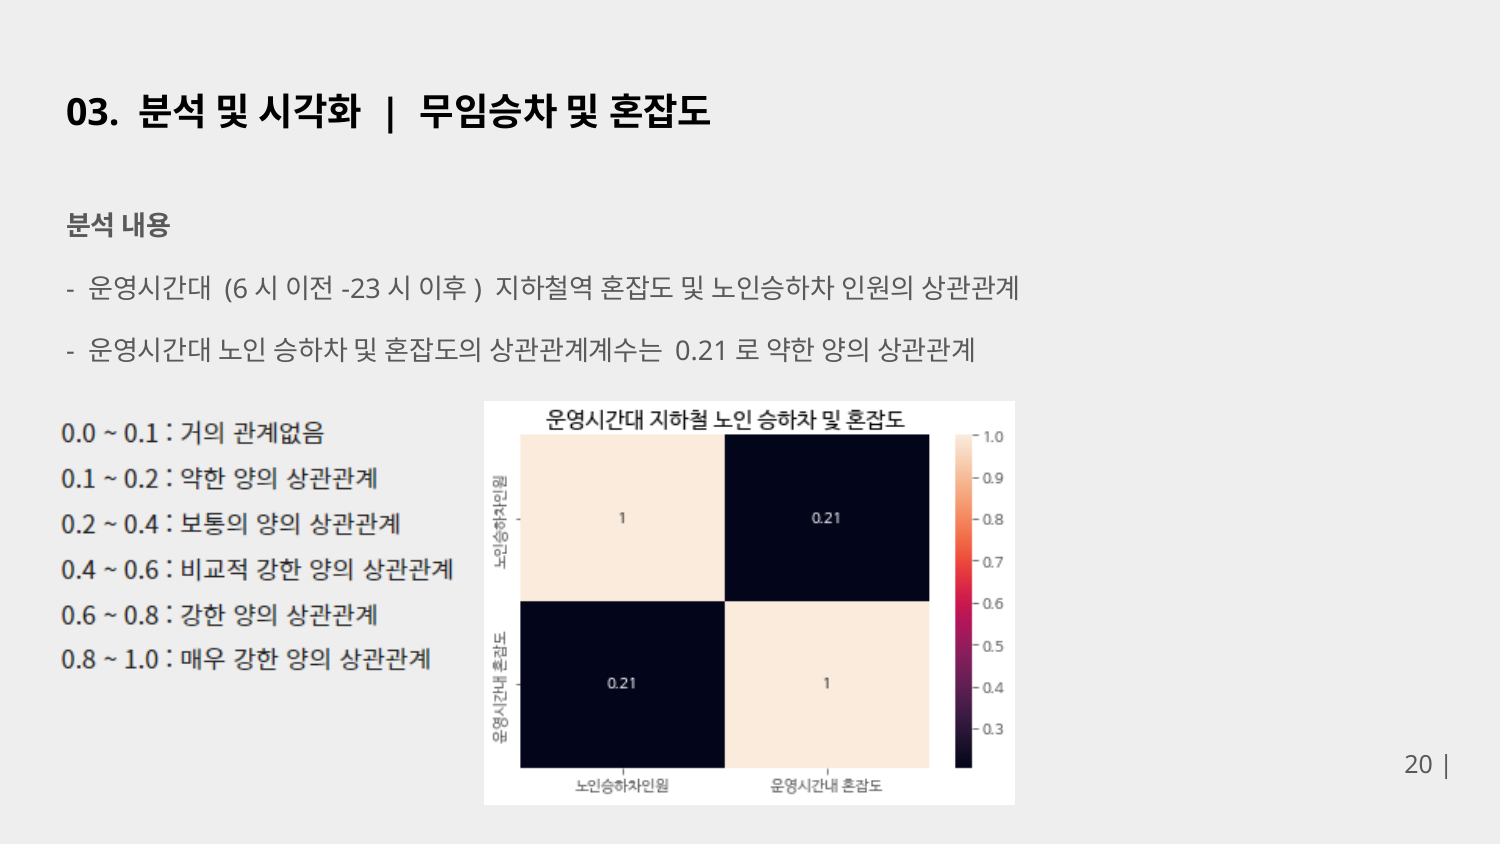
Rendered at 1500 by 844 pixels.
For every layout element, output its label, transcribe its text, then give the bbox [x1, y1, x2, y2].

picture [50, 408, 461, 686]
subtitle 20 | [1328, 674, 1468, 805]
list 분석 내용 - 운영시간대 (6시 이전-23시 이후) 지하철역 혼잡도 및 노인승하차 인원의 상관관계 - 운영시간대 노인 승하차 및 혼잡도의 상관관계계수는 0.21로 약한 양의 상관관계 [51, 189, 1449, 750]
title 03. 분석 및 시각화 | 무임승차 및 혼잡도 [51, 72, 1449, 167]
picture [484, 401, 1016, 805]
